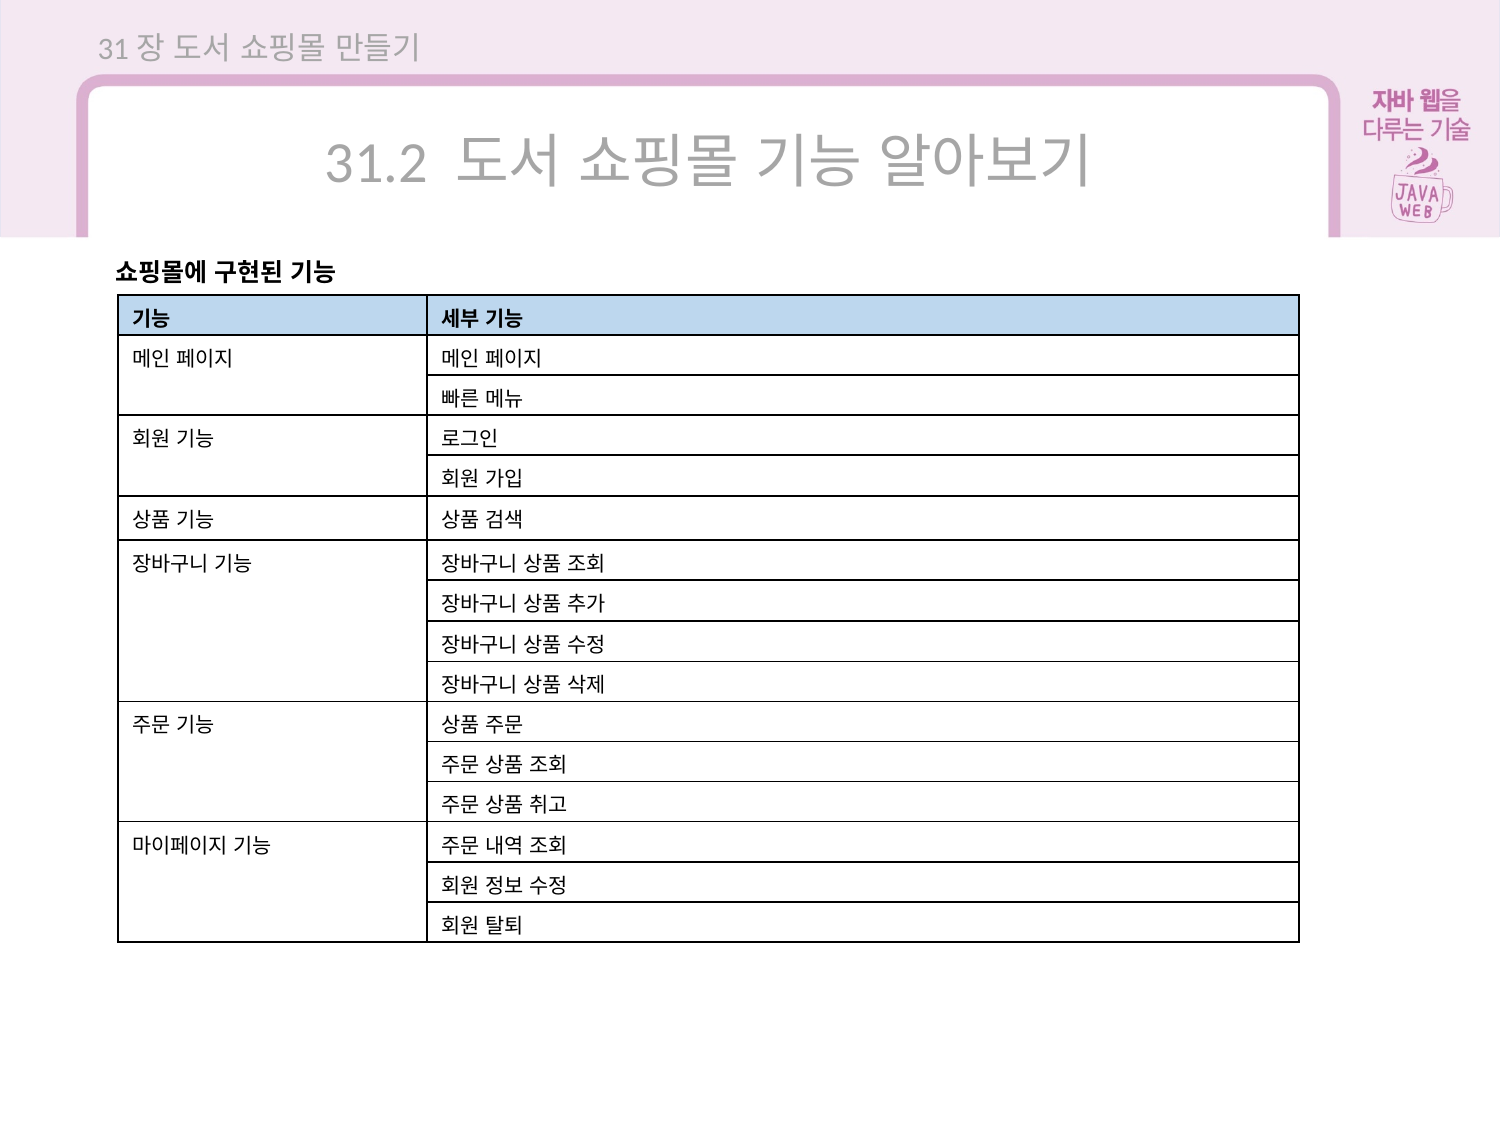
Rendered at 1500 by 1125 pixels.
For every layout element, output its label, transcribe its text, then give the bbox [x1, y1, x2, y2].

text_box 쇼핑몰에 구현된 기능 [101, 249, 1003, 295]
table_cell 장바구니 상품 수정 [428, 622, 1298, 661]
table_cell 회원 정보 수정 [428, 863, 1298, 901]
table_cell 로그인 [428, 416, 1298, 454]
table_cell 회원 가입 [428, 456, 1298, 495]
table_cell 메인 페이지 [428, 336, 1298, 374]
table_cell 주문 내역 조회 [428, 822, 1298, 861]
picture [0, 0, 1500, 1125]
table_cell 회원 기능 [119, 416, 426, 495]
table_cell 장바구니 기능 [119, 541, 426, 701]
table_header 기능 [119, 296, 426, 334]
table_cell 마이페이지 기능 [119, 822, 426, 941]
table_cell 장바구니 상품 삭제 [428, 662, 1298, 701]
text_box 31.2 도서 쇼핑몰 기능 알아보기 [96, 117, 1321, 202]
table_cell 빠른 메뉴 [428, 376, 1298, 414]
table_cell 주문 상품 취고 [428, 782, 1298, 821]
table_cell 주문 기능 [119, 702, 426, 821]
table_cell 장바구니 상품 추가 [428, 581, 1298, 620]
table_cell 메인 페이지 [119, 336, 426, 414]
table_cell 주문 상품 조회 [428, 742, 1298, 781]
table_cell 회원 탈퇴 [428, 903, 1298, 941]
table_cell 상품 검색 [428, 497, 1298, 539]
table_header 세부 기능 [428, 296, 1298, 334]
table_cell 상품 주문 [428, 702, 1298, 741]
table_cell 장바구니 상품 조회 [428, 541, 1298, 579]
text_box 31장 도서 쇼핑몰 만들기 [82, 0, 1133, 74]
table_cell 상품 기능 [119, 497, 426, 539]
